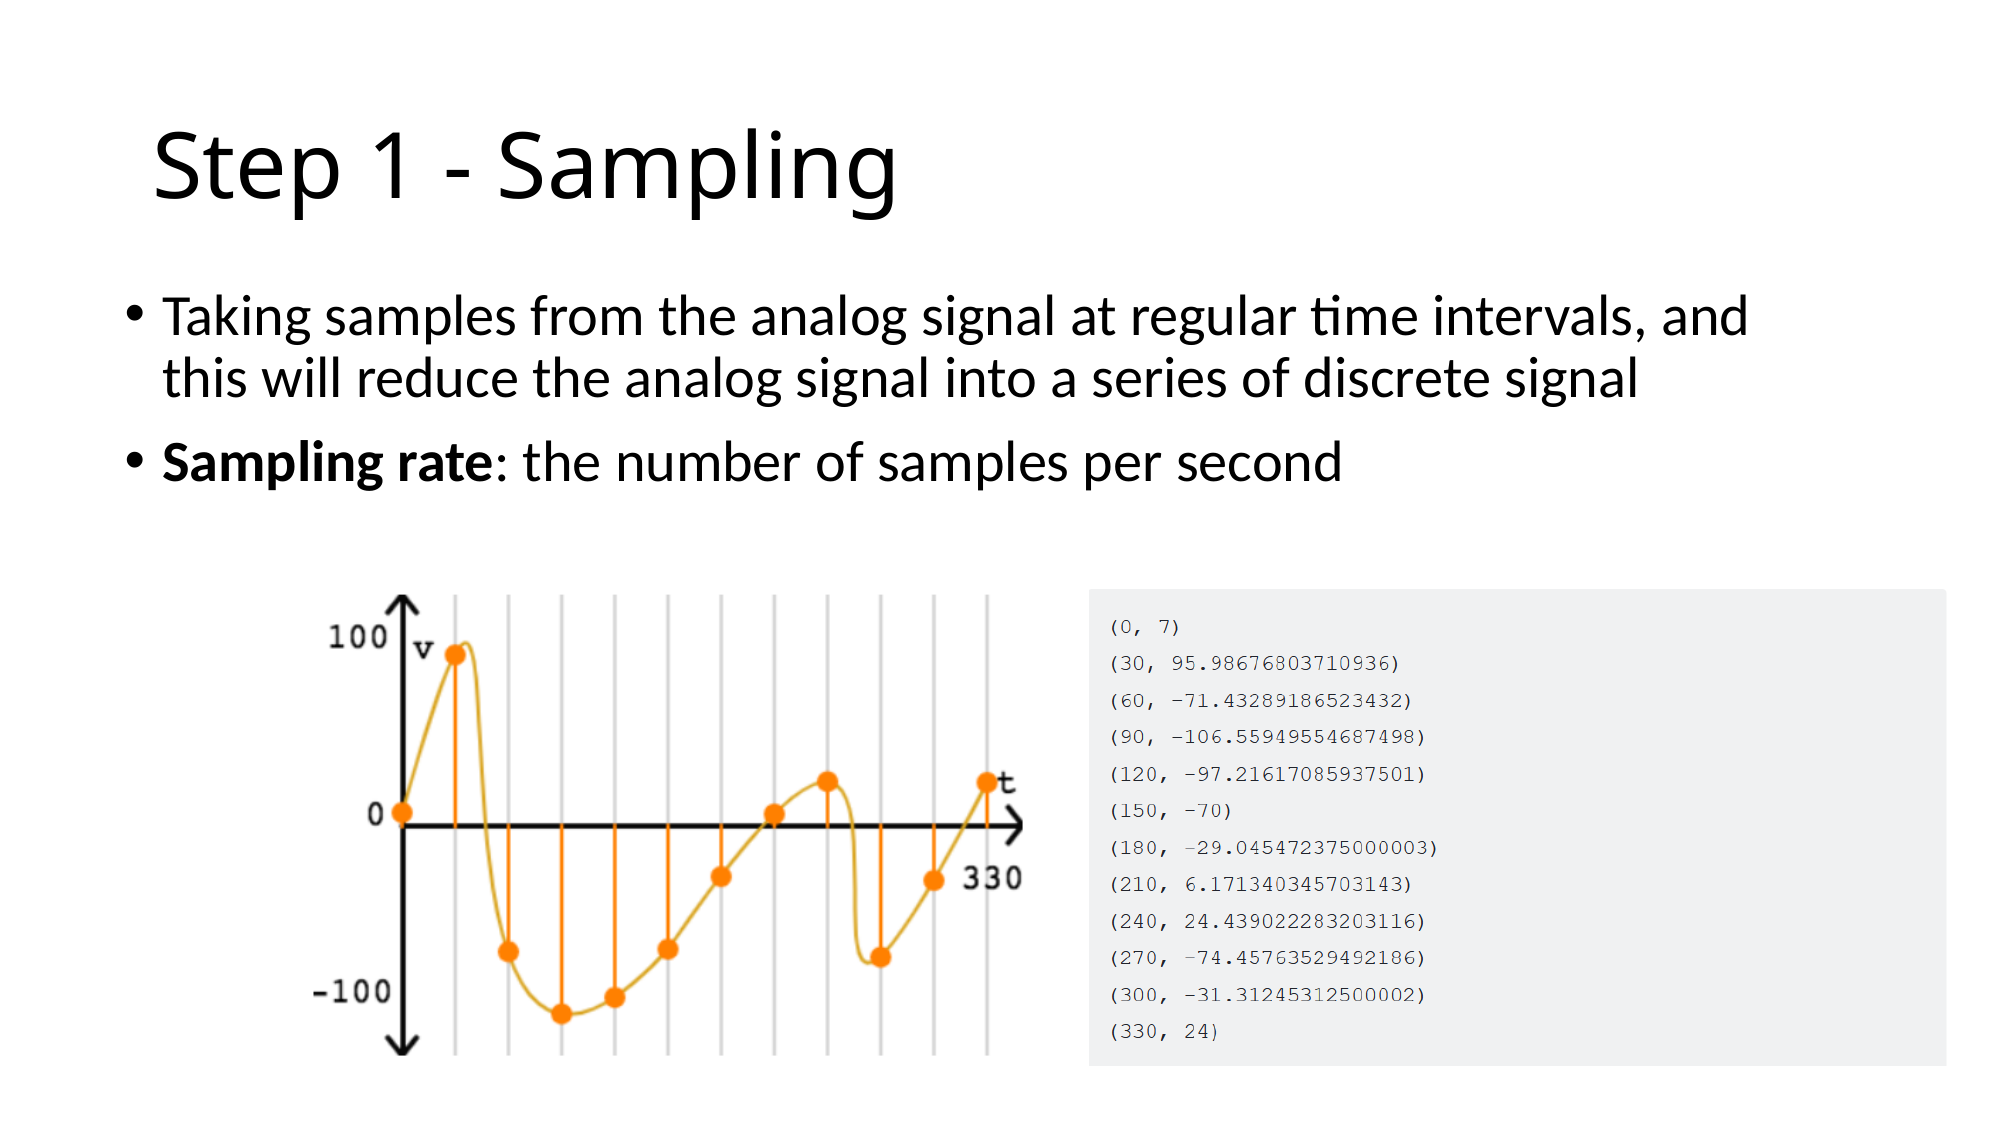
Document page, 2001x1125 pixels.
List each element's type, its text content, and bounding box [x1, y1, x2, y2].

picture [1089, 587, 1947, 1066]
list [274, 558, 1054, 1087]
title Step 1 - Sampling [137, 59, 1863, 278]
text_box Taking samples from the analog signal at regular time intervals, and this will reduce the analog signal into a series of discrete signal Sampling rate: the number of samples per second [109, 277, 1835, 992]
